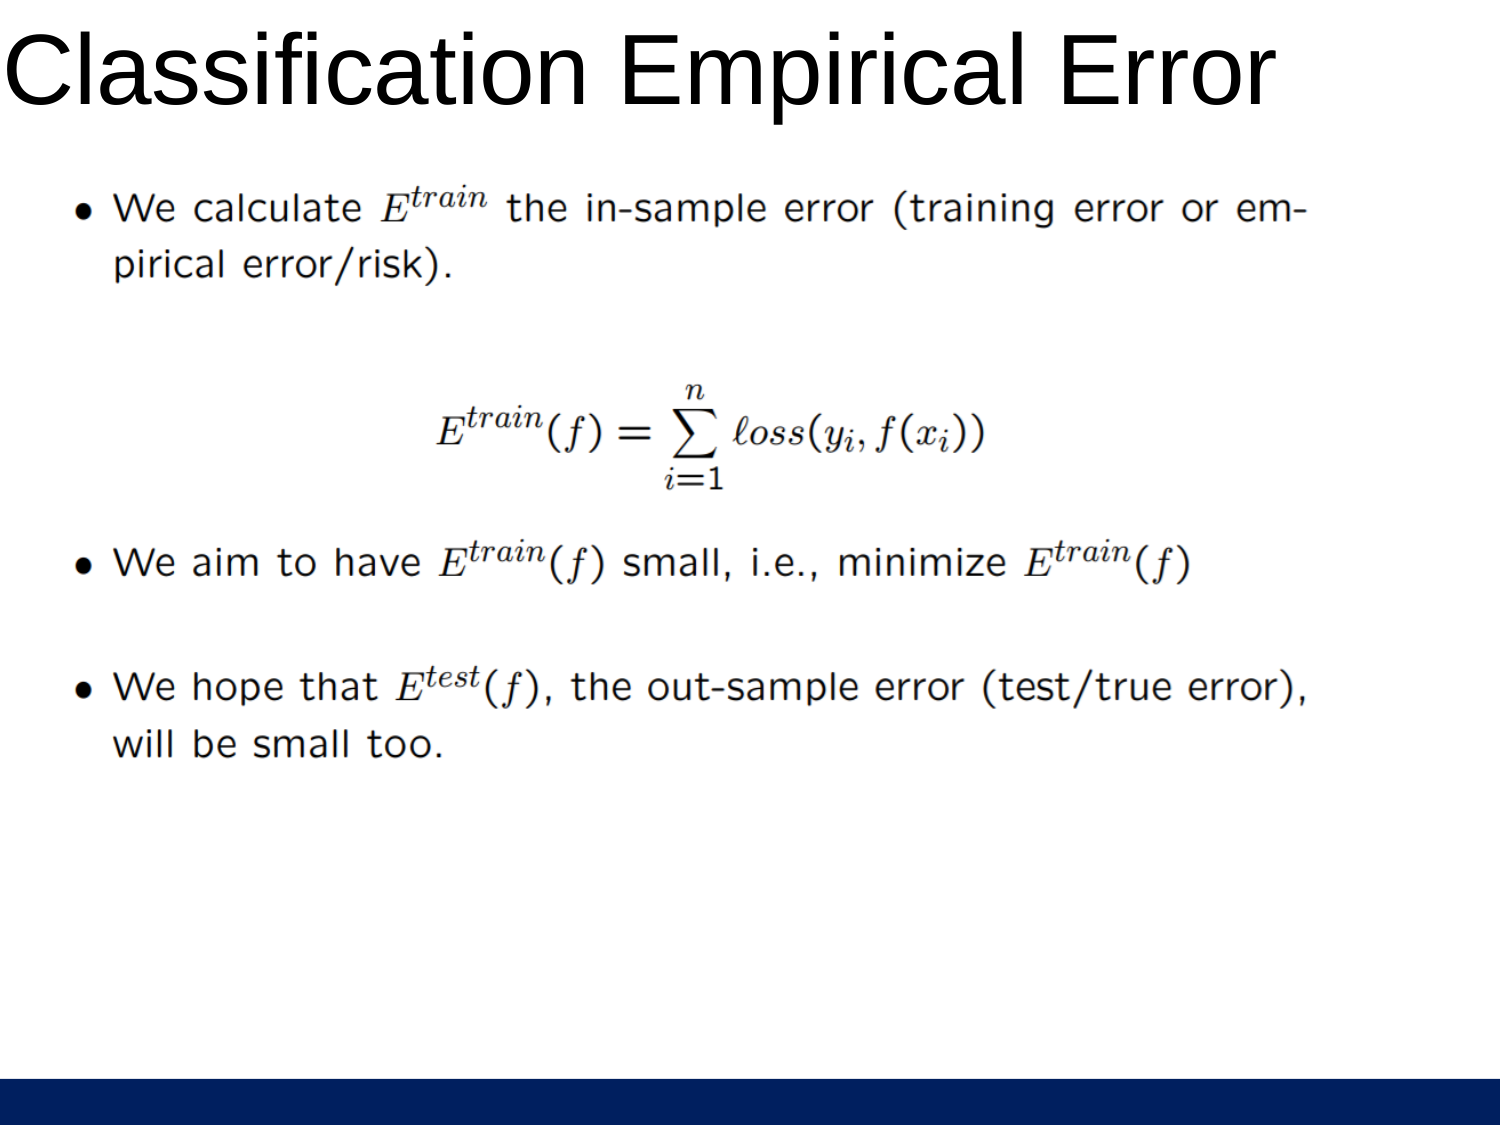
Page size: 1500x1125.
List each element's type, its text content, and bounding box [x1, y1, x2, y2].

title Classification Empirical Error [2, 4, 1425, 126]
picture [62, 174, 1401, 851]
